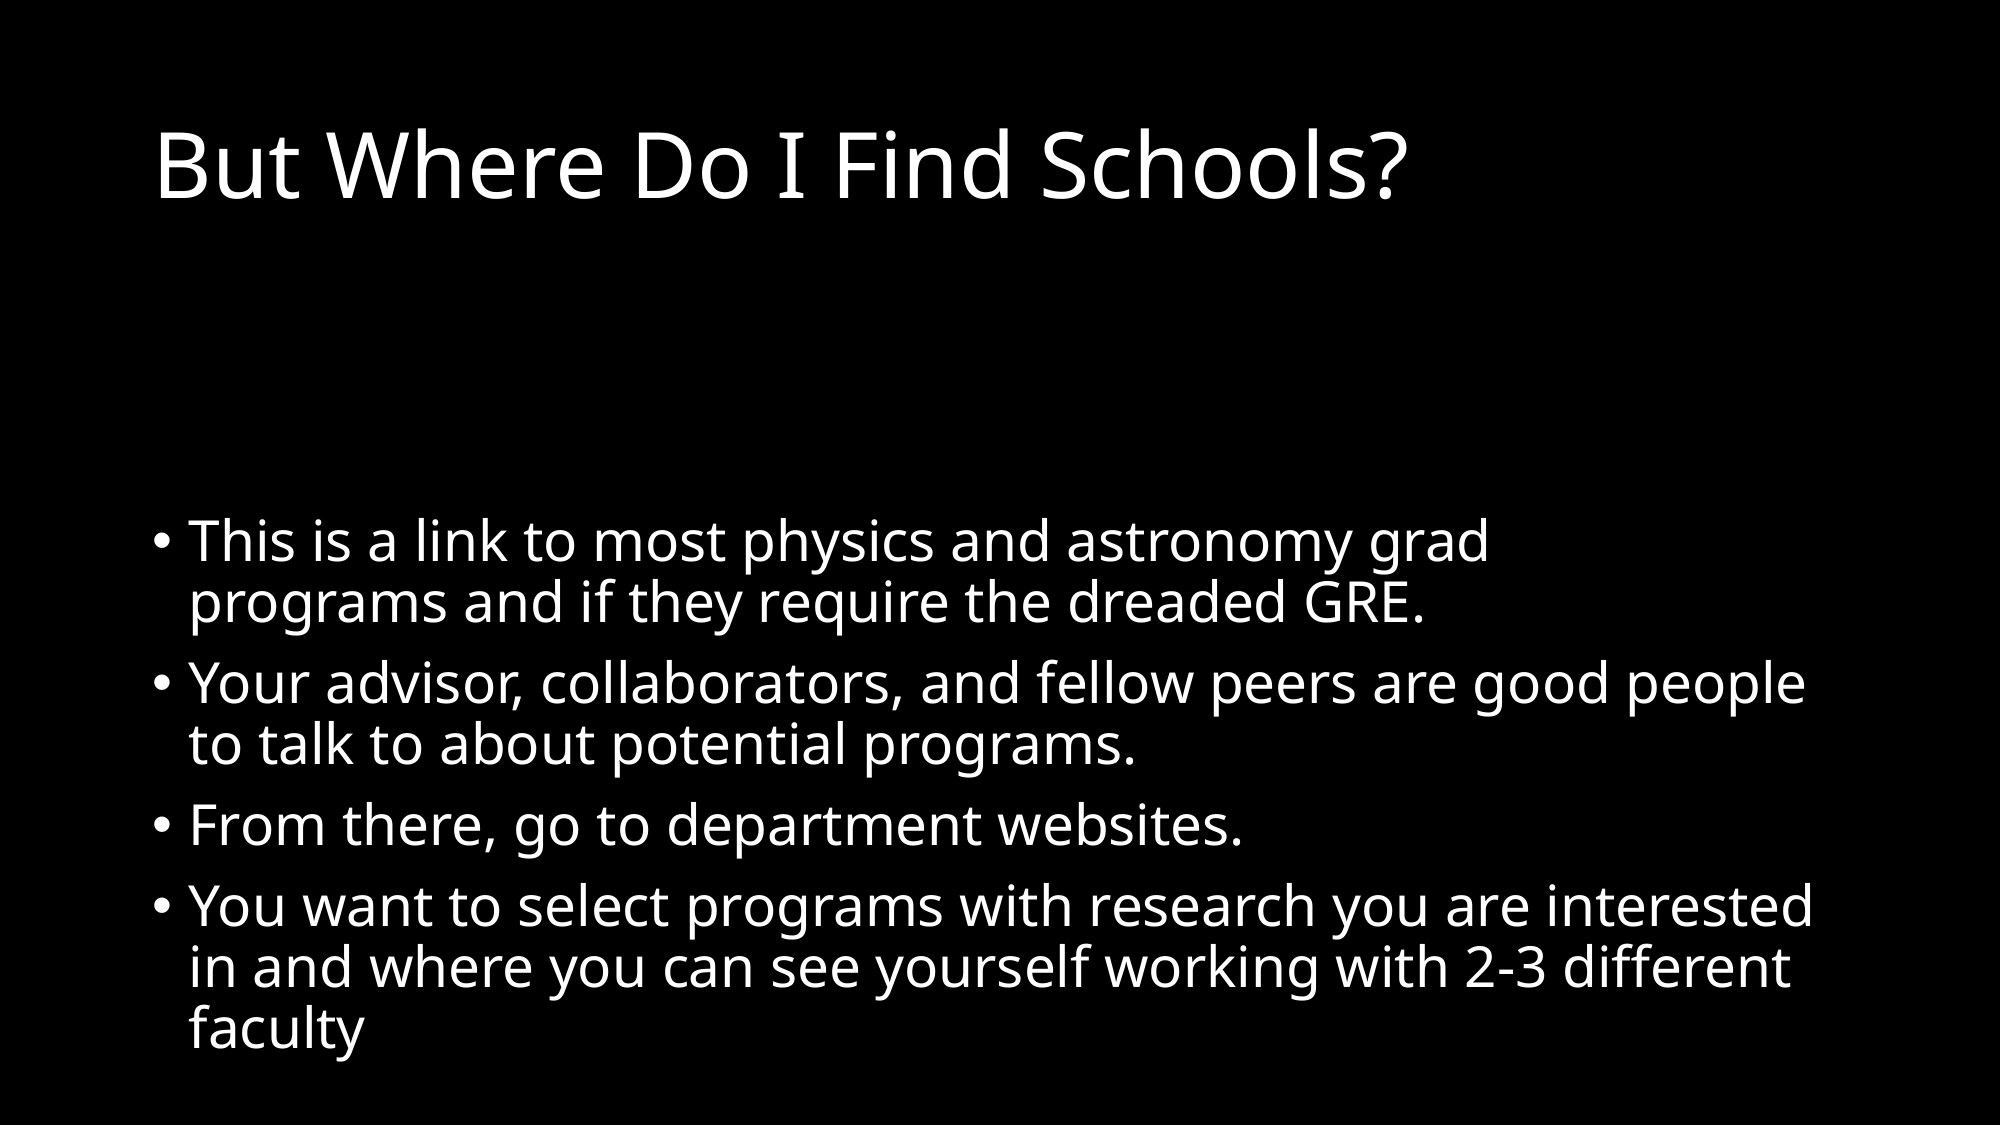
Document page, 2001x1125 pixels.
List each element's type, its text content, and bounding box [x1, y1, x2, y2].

title But Where Do I Find Schools? [137, 59, 1863, 278]
list https://docs.google.com/spreadsheets/d/19UhYToXOPZkZ3CM469ru3Uwk4584CmzZyAVVwQJJcyc/edit?gid=0#gid=0 This is a link to most physics and astronomy grad programs and if they require the dreaded GRE. Your advisor, collaborators, and fellow peers are good people to talk to about potential programs. From there, go to department websites. You want to select programs with research you are interested in and where you can see yourself working with 2-3 different faculty [137, 299, 1863, 1014]
